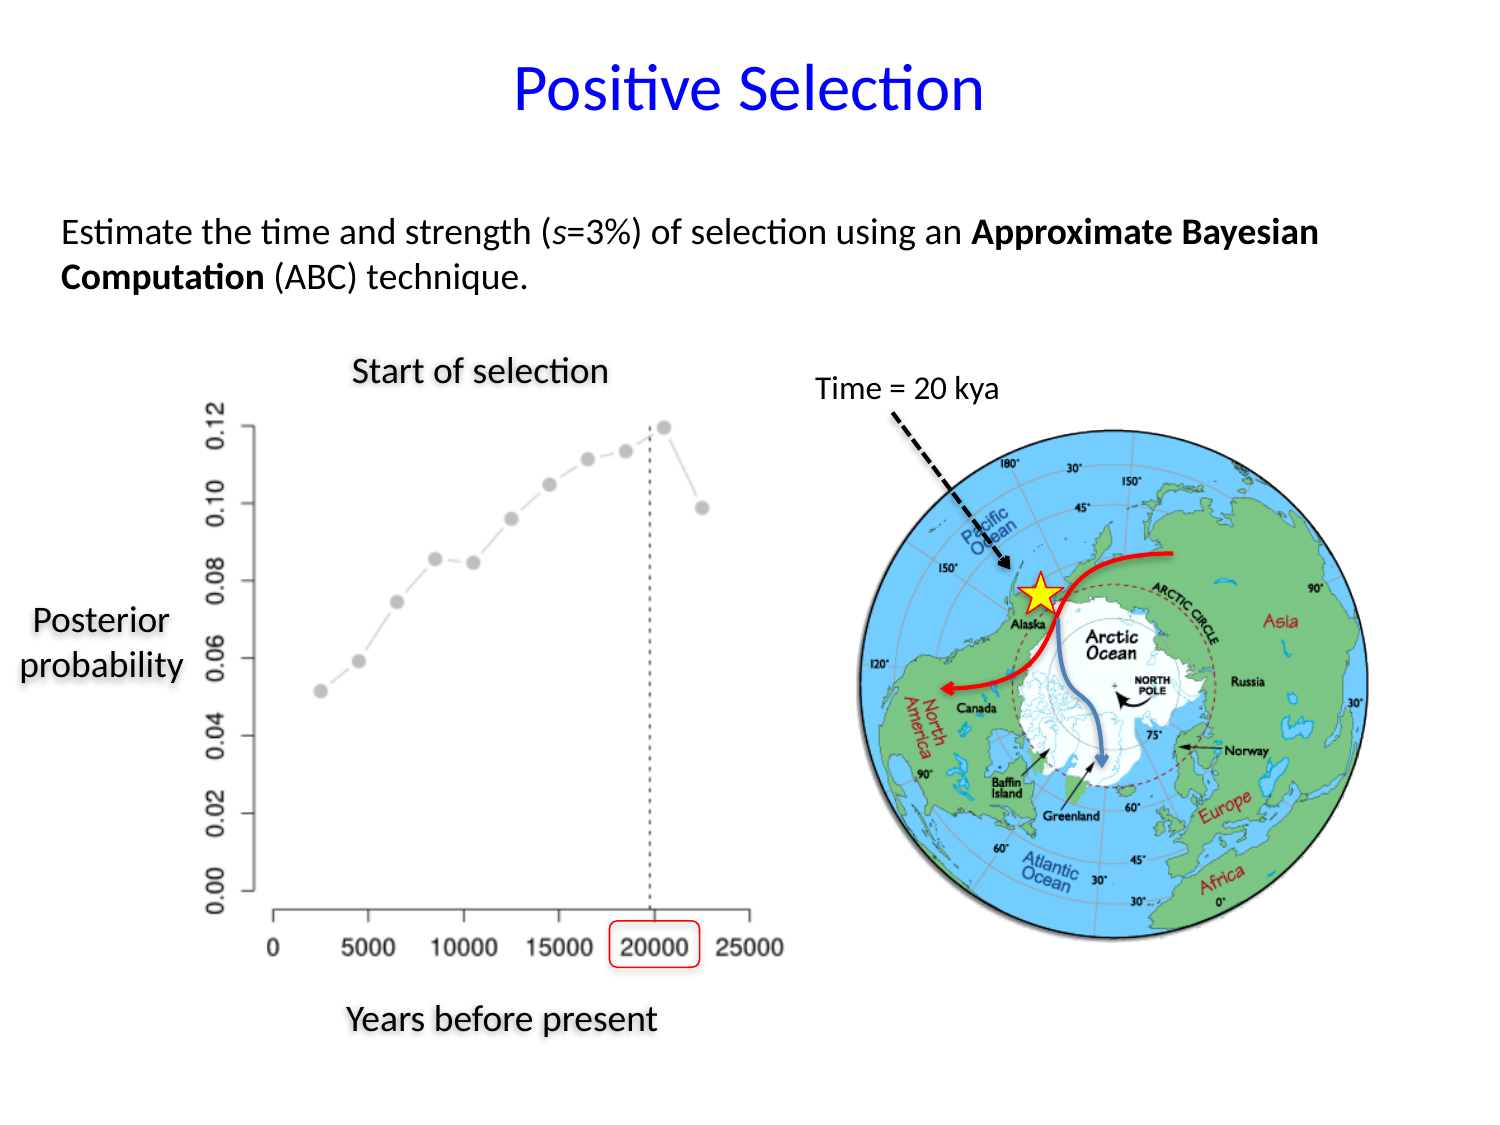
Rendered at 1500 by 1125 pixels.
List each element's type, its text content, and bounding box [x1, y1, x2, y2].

text_box Estimate the time and strength (s=3%) of selection using an Approximate Bayesian Computation (ABC) technique. [46, 199, 1425, 305]
title Positive Selection [75, 15, 1425, 153]
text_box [803, 358, 1374, 947]
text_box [939, 553, 1174, 690]
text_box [0, 321, 799, 1064]
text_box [1004, 671, 1156, 716]
